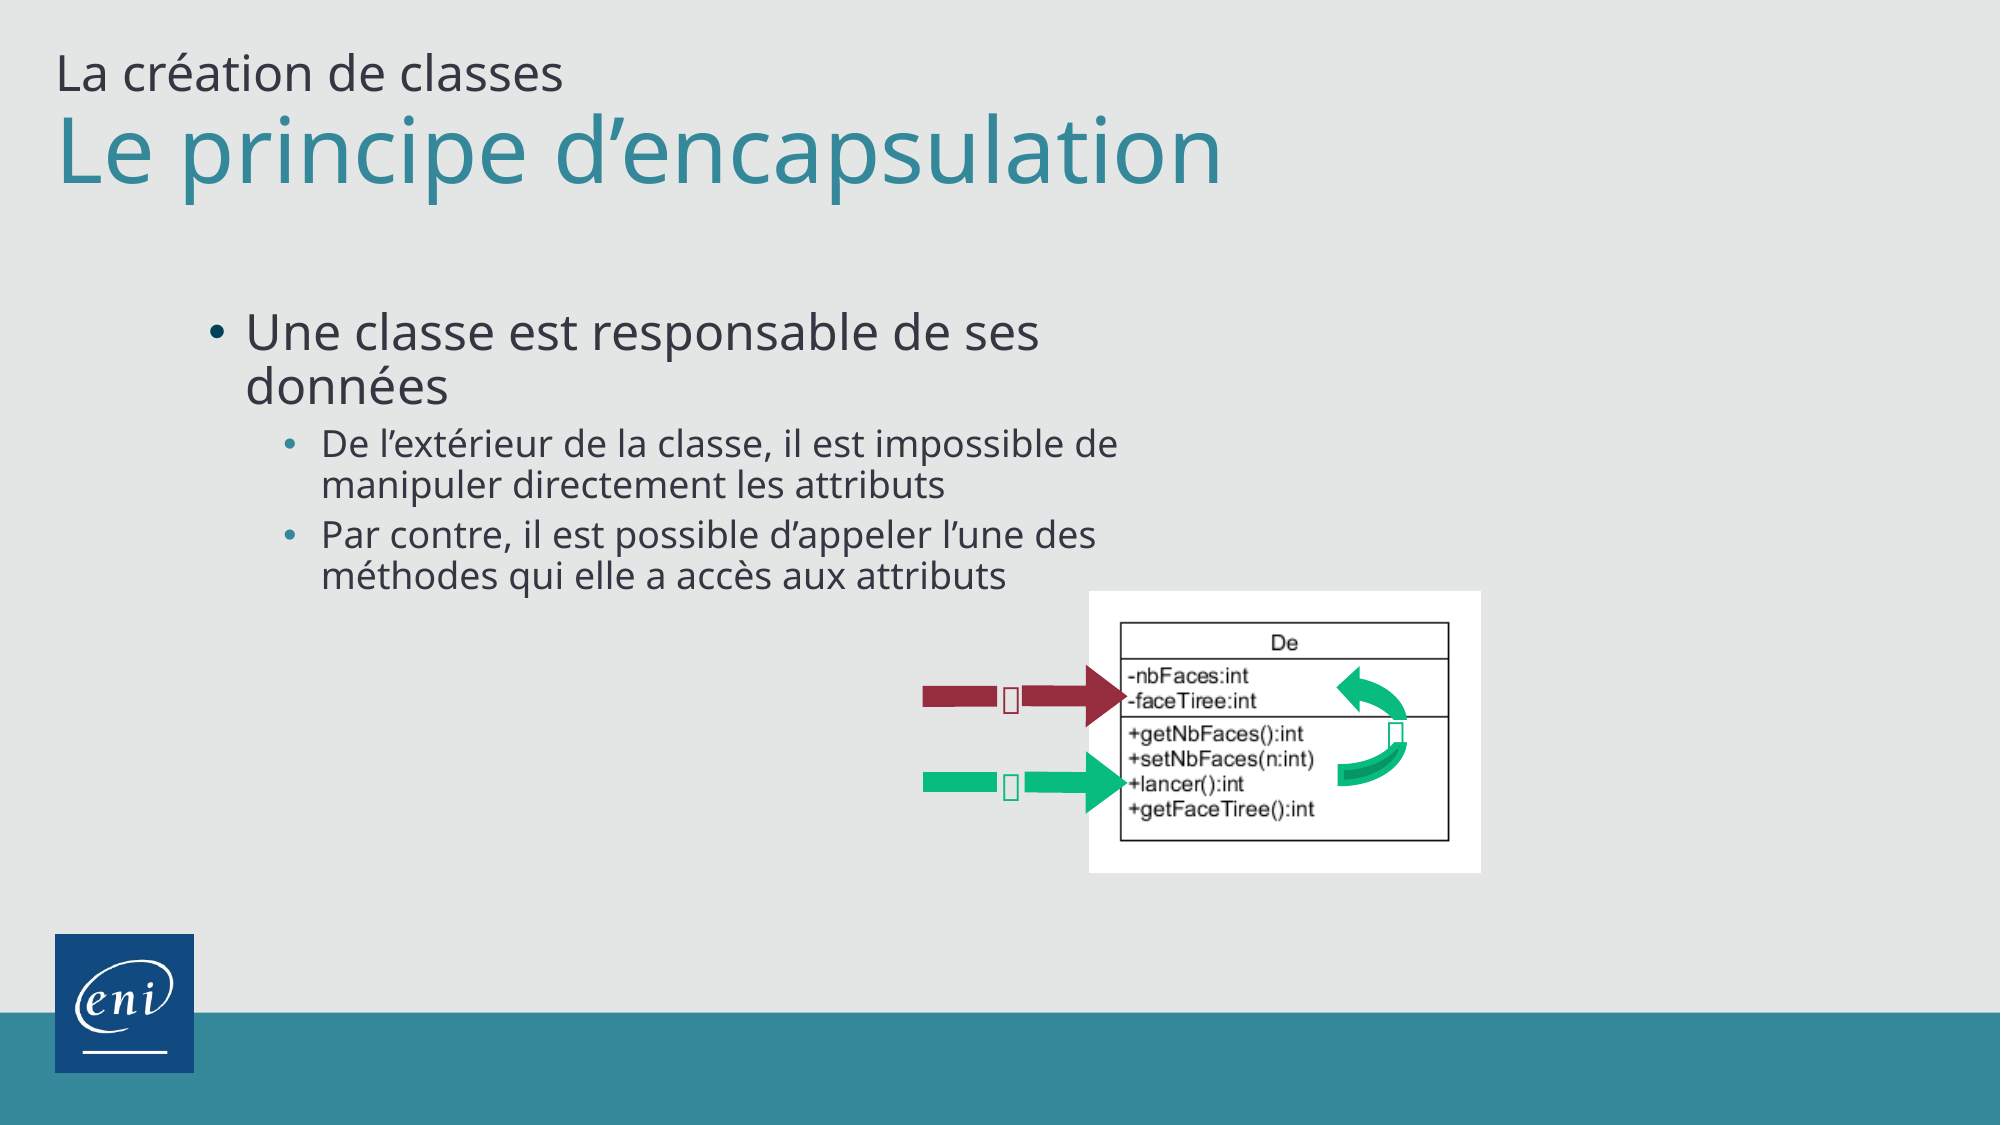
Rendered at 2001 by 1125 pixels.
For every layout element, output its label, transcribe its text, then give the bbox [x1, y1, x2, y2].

picture [1089, 591, 1481, 873]
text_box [1340, 671, 1441, 783]
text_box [922, 756, 1128, 817]
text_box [922, 669, 1128, 731]
title Le principe d’encapsulation [55, 104, 1952, 303]
picture [55, 934, 194, 1073]
list Une classe est responsable de ses données De l’extérieur de la classe, il est impossible de manipuler directement les attributs Par contre, il est possible d’appeler l’une des méthodes qui elle a accès aux attributs [193, 299, 1227, 912]
list La création de classes [55, 31, 1952, 103]
